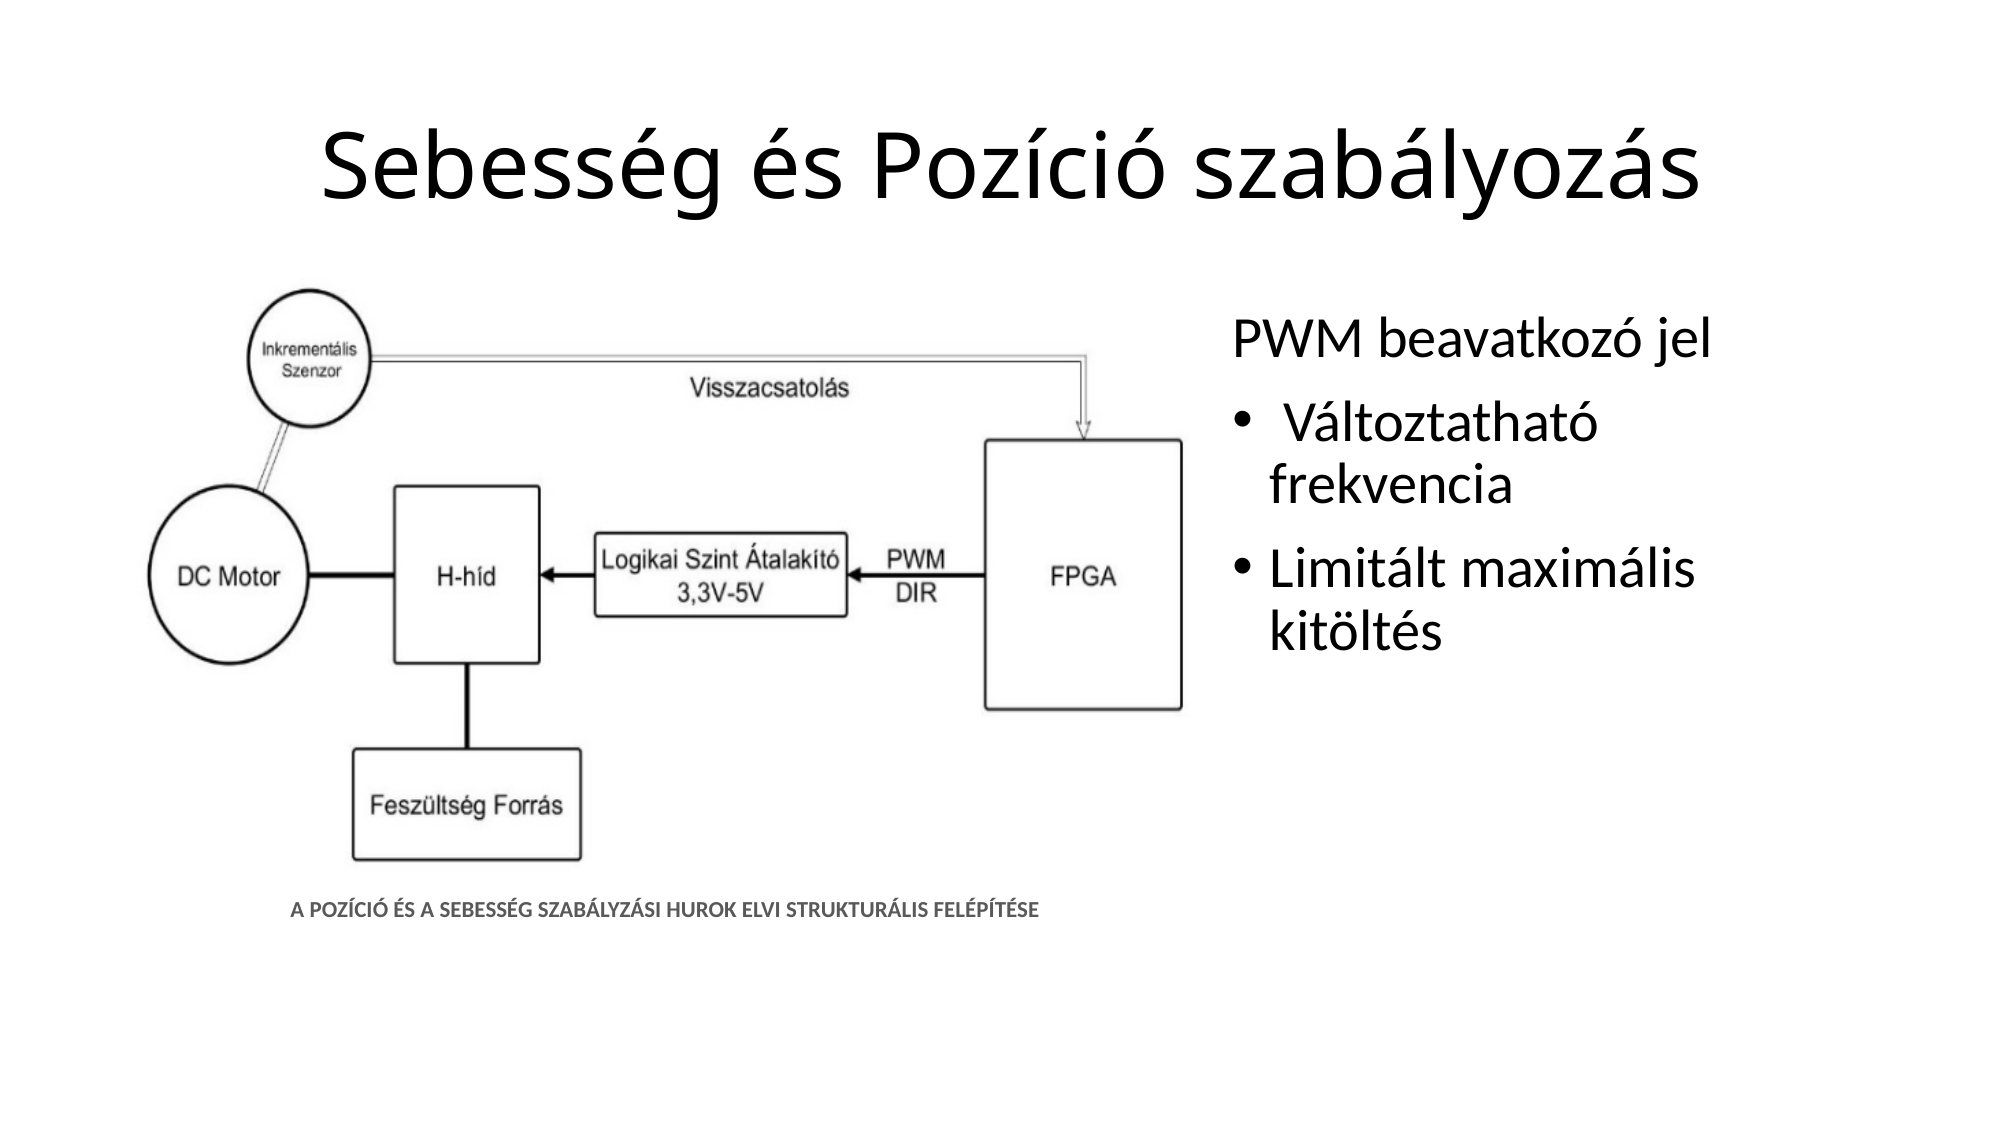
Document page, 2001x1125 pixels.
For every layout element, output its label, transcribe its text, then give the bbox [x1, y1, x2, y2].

title Sebesség és Pozíció szabályozás [137, 59, 1863, 278]
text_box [137, 277, 1194, 923]
list PWM beavatkozó jel Változtatható frekvencia Limitált maximális kitöltés [1217, 299, 1863, 760]
